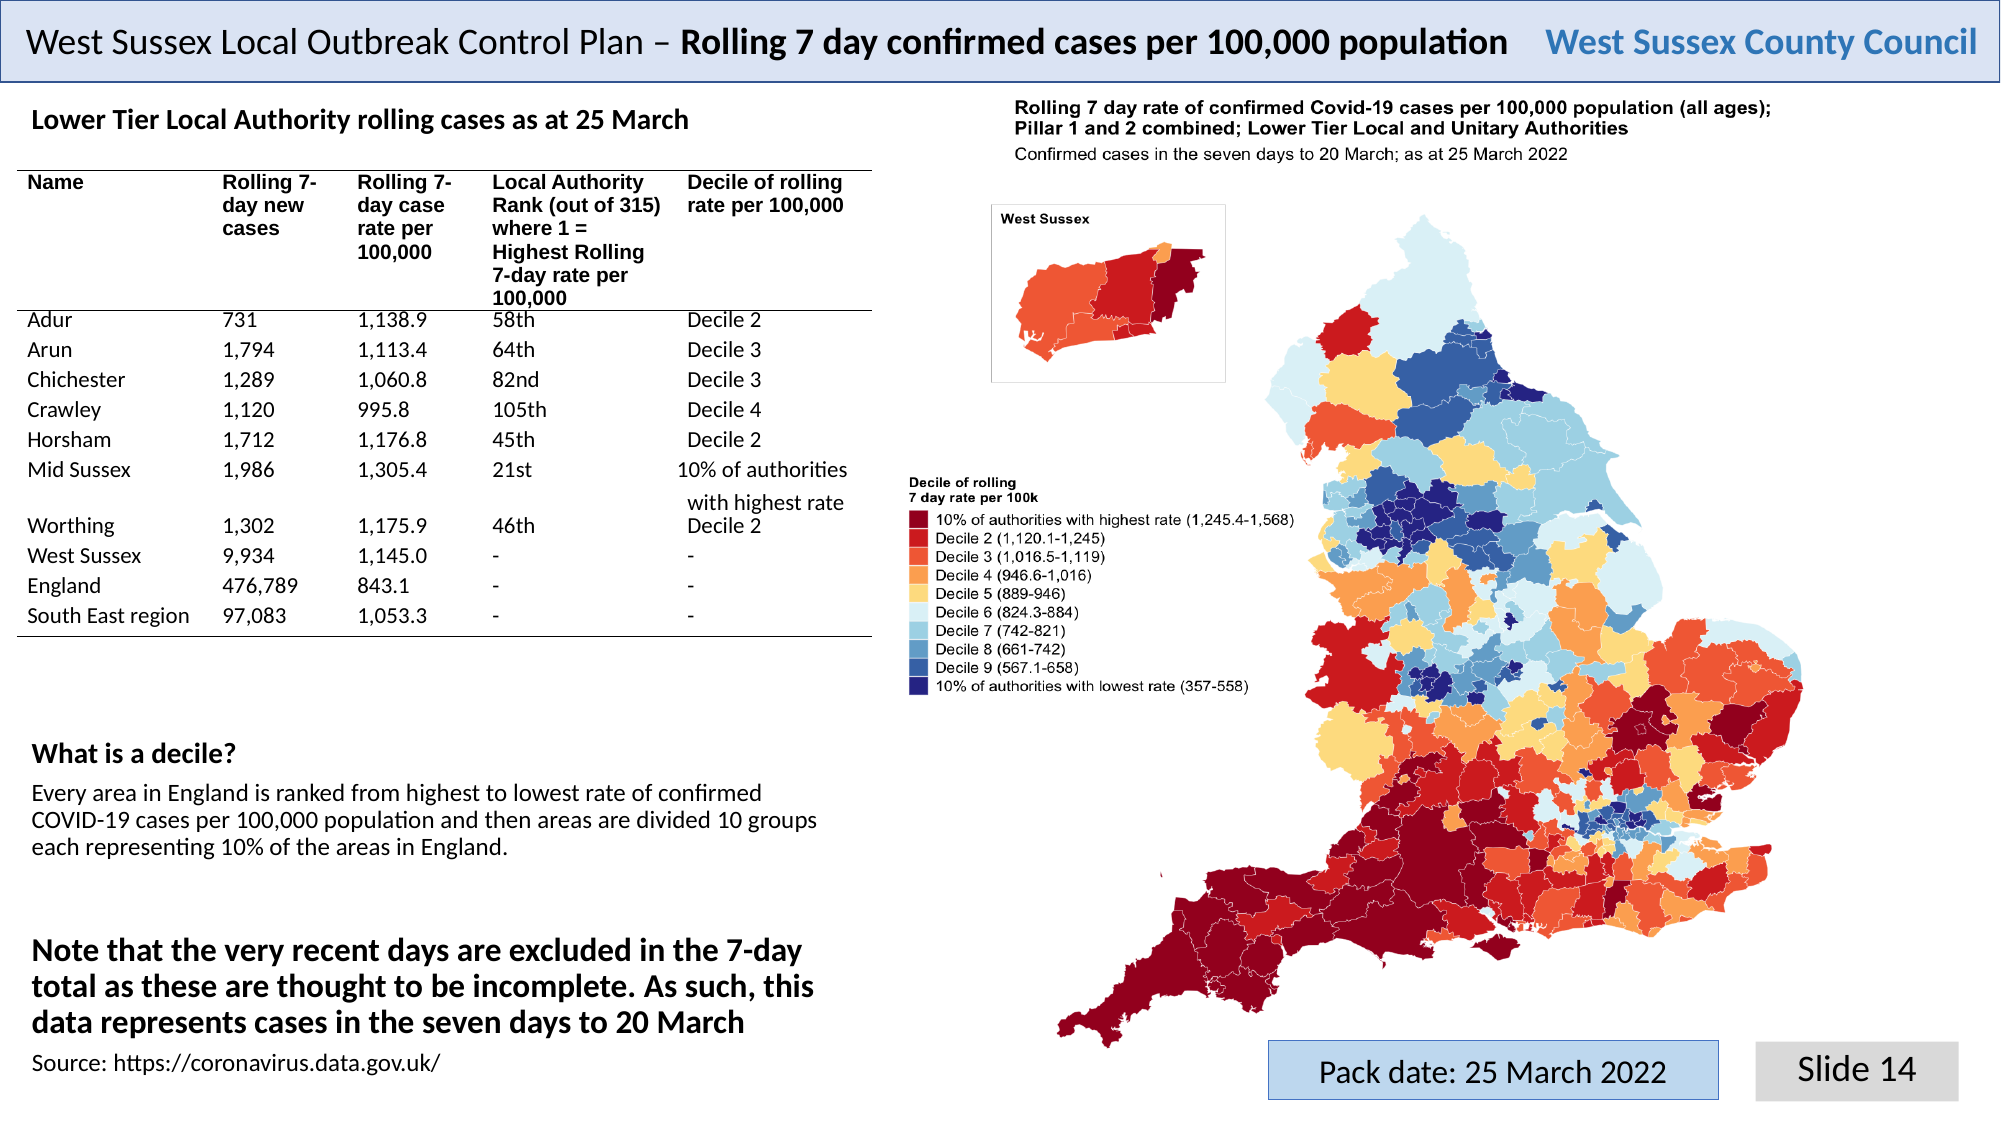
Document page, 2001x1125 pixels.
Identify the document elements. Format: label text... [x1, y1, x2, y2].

table_cell - [482, 547, 677, 577]
table_cell Decile 3 [677, 370, 872, 400]
table_cell 21st [482, 460, 677, 517]
table_cell 1,113.4 [347, 340, 482, 370]
table_cell Adur [17, 311, 212, 340]
table_header Rolling 7-day case rate per 100,000 [347, 171, 482, 310]
table_cell Decile 2 [677, 311, 872, 340]
table_cell - [482, 607, 677, 636]
table_cell 476,789 [212, 577, 347, 607]
table_cell Chichester [17, 370, 212, 400]
list Lower Tier Local Authority rolling cases as at 25 March [16, 97, 895, 173]
table_cell 1,175.9 [347, 517, 482, 547]
table_cell 46th [482, 517, 677, 547]
table_cell England [17, 577, 212, 607]
table_header Decile of rolling rate per 100,000 [677, 171, 872, 310]
table_cell Decile 2 [677, 430, 872, 460]
table_cell 1,986 [212, 460, 347, 517]
table_cell 731 [212, 311, 347, 340]
table_cell 1,053.3 [347, 607, 482, 636]
table_cell 58th [482, 311, 677, 340]
table_cell - [677, 547, 872, 577]
table_cell 105th [482, 400, 677, 430]
table_cell - [677, 577, 872, 607]
table_cell Horsham [17, 430, 212, 460]
table_cell Worthing [17, 517, 212, 547]
table_cell 82nd [482, 370, 677, 400]
table_cell 45th [482, 430, 677, 460]
table_header Rolling 7-day new cases [212, 171, 347, 310]
table_cell 1,302 [212, 517, 347, 547]
table_cell 1,060.8 [347, 370, 482, 400]
table_cell 1,120 [212, 400, 347, 430]
table_cell 9,934 [212, 547, 347, 577]
table_cell 1,138.9 [347, 311, 482, 340]
list Source: https://coronavirus.data.gov.uk/ [17, 1042, 660, 1103]
table_header Local Authority Rank (out of 315) where 1 = Highest Rolling 7-day rate per 100,000 [482, 171, 677, 310]
table_cell 1,712 [212, 430, 347, 460]
table_cell 843.1 [347, 577, 482, 607]
table_cell 1,289 [212, 370, 347, 400]
table_cell - [677, 607, 872, 636]
table_cell 1,176.8 [347, 430, 482, 460]
table_cell Crawley [17, 400, 212, 430]
table_cell 97,083 [212, 607, 347, 636]
table_cell 1,794 [212, 340, 347, 370]
table_cell 995.8 [347, 400, 482, 430]
table_cell Decile 4 [677, 400, 872, 430]
table_cell 10% of authorities with highest rate [677, 460, 872, 517]
table_cell South East region [17, 607, 212, 636]
list Every area in England is ranked from highest to lowest rate of confirmed COVID-19 cases per 100,000 population and then areas are divided 10 groups each representing 10% of the areas in England. [16, 772, 853, 900]
table_cell Decile 3 [677, 340, 872, 370]
table_cell 1,305.4 [347, 460, 482, 517]
list Note that the very recent days are excluded in the 7-day total as these are thought to be incomplete. As such, this data represents cases in the seven days to 20 March [16, 925, 853, 1006]
table_cell Arun [17, 340, 212, 370]
table_cell Mid Sussex [17, 460, 212, 517]
table_cell 64th [482, 340, 677, 370]
picture [895, 91, 1959, 1104]
table_cell - [482, 577, 677, 607]
list What is a decile? [16, 731, 562, 772]
table_cell West Sussex [17, 547, 212, 577]
table_header Name [17, 171, 212, 310]
table_cell Decile 2 [677, 517, 872, 547]
table_cell 1,145.0 [347, 547, 482, 577]
